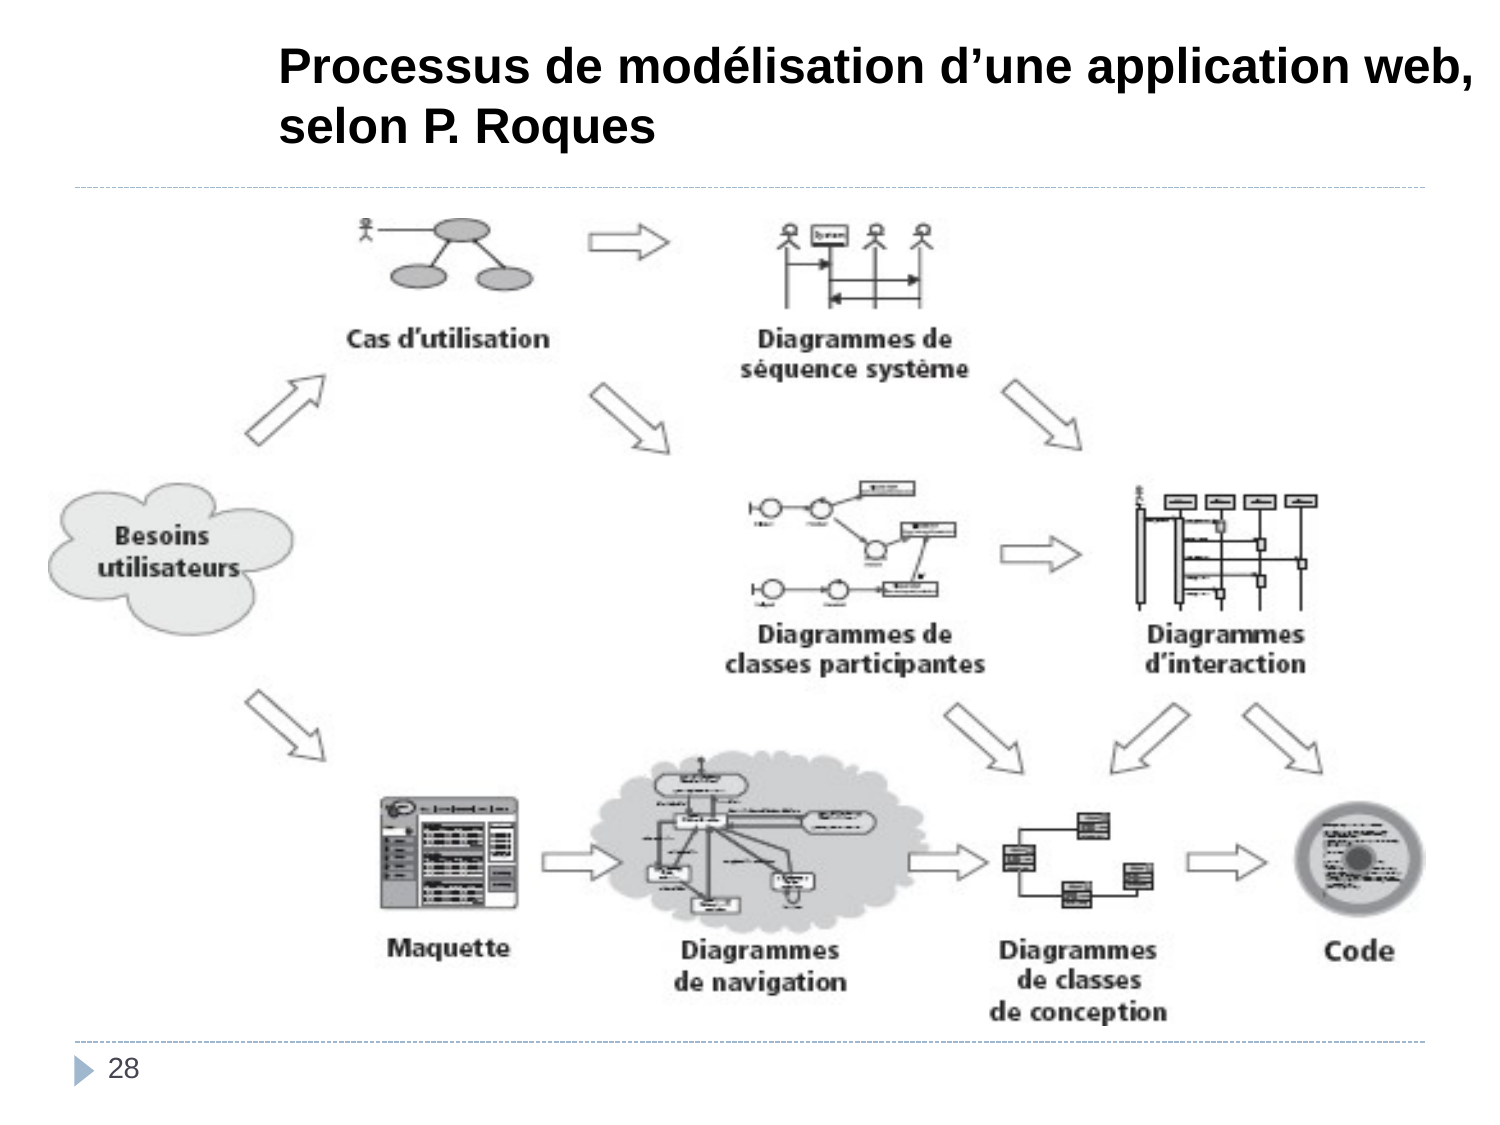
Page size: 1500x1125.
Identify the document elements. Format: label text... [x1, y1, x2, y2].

slide_number 28 [101, 1054, 149, 1125]
title Processus de modélisation d’une application web, selon P. Roques [276, 31, 1478, 222]
picture [48, 218, 1426, 1027]
